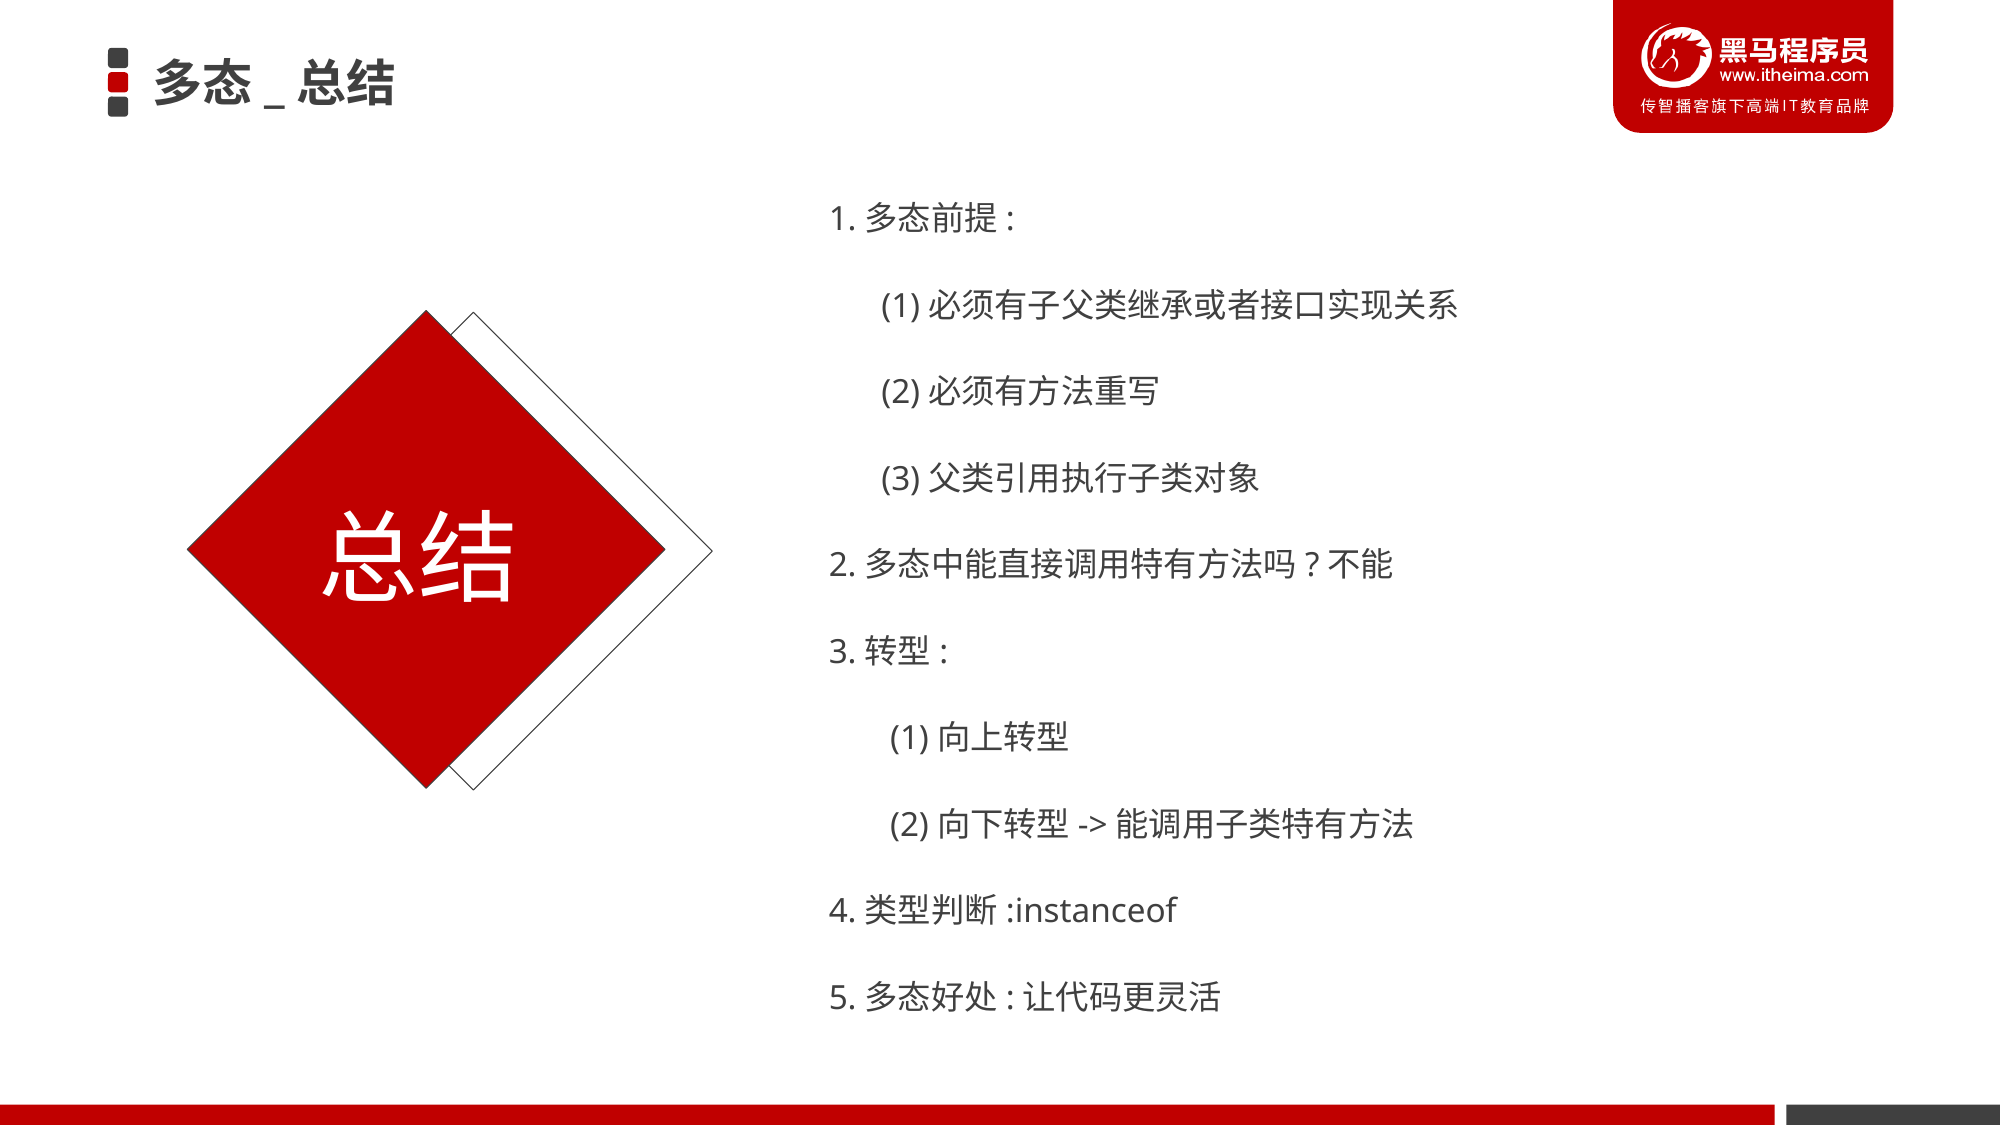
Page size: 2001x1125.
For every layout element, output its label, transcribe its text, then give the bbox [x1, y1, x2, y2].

list 1.多态前提: (1)必须有子父类继承或者接口实现关系 (2)必须有方法重写 (3)父类引用执行子类对象 2.多态中能直接调用特有方法吗?不能 3.转型: (1)向上转型 (2)向下转型->能调用子类特有方法 4.类型判断:instanceof 5.多态好处:让代码更灵活 [814, 150, 1970, 1109]
picture [1616, 11, 1894, 125]
title 多态_总结 [137, 38, 1577, 124]
